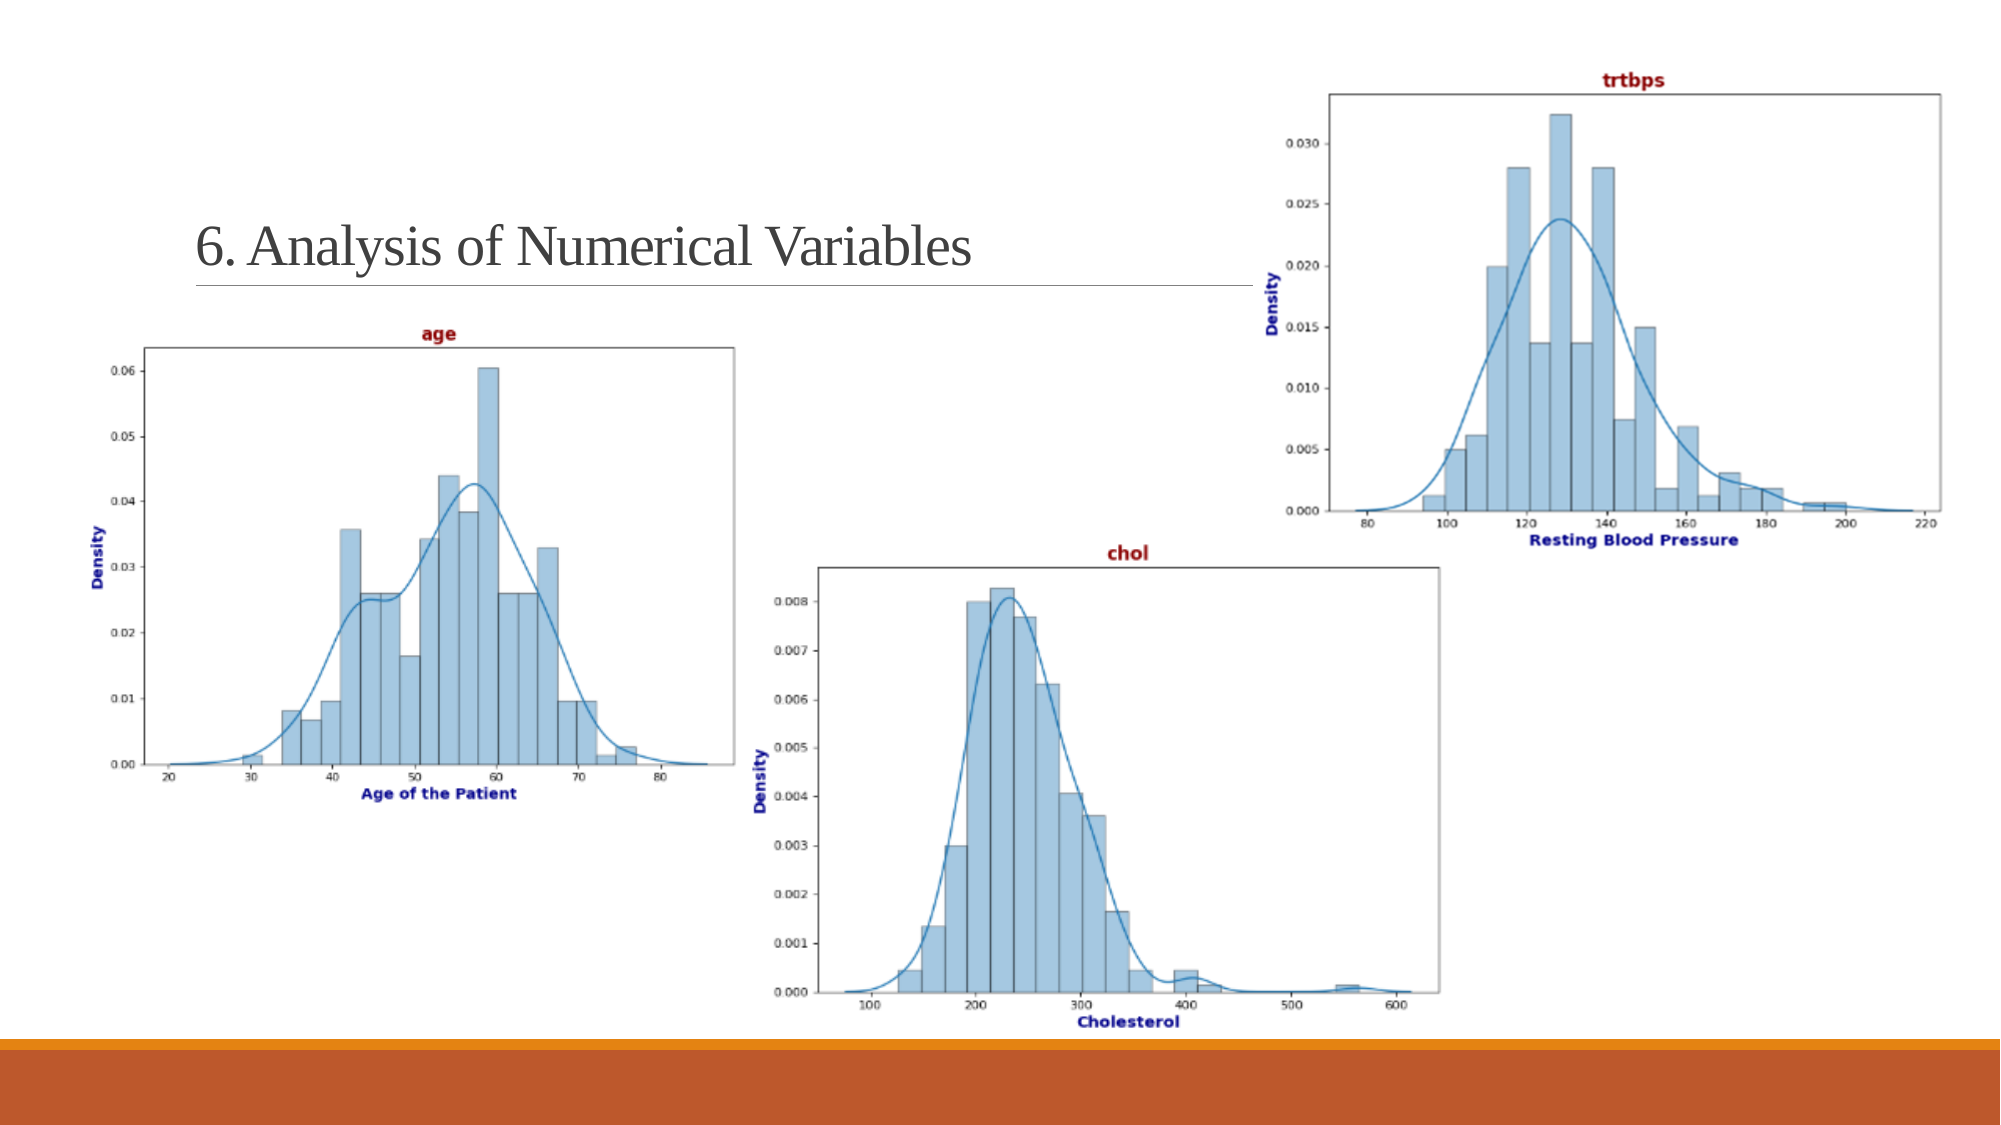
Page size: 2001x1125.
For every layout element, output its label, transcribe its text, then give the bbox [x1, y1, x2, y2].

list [75, 315, 747, 809]
picture [745, 66, 1958, 1036]
title 6. Analysis of Numerical Variables [180, 47, 1830, 285]
